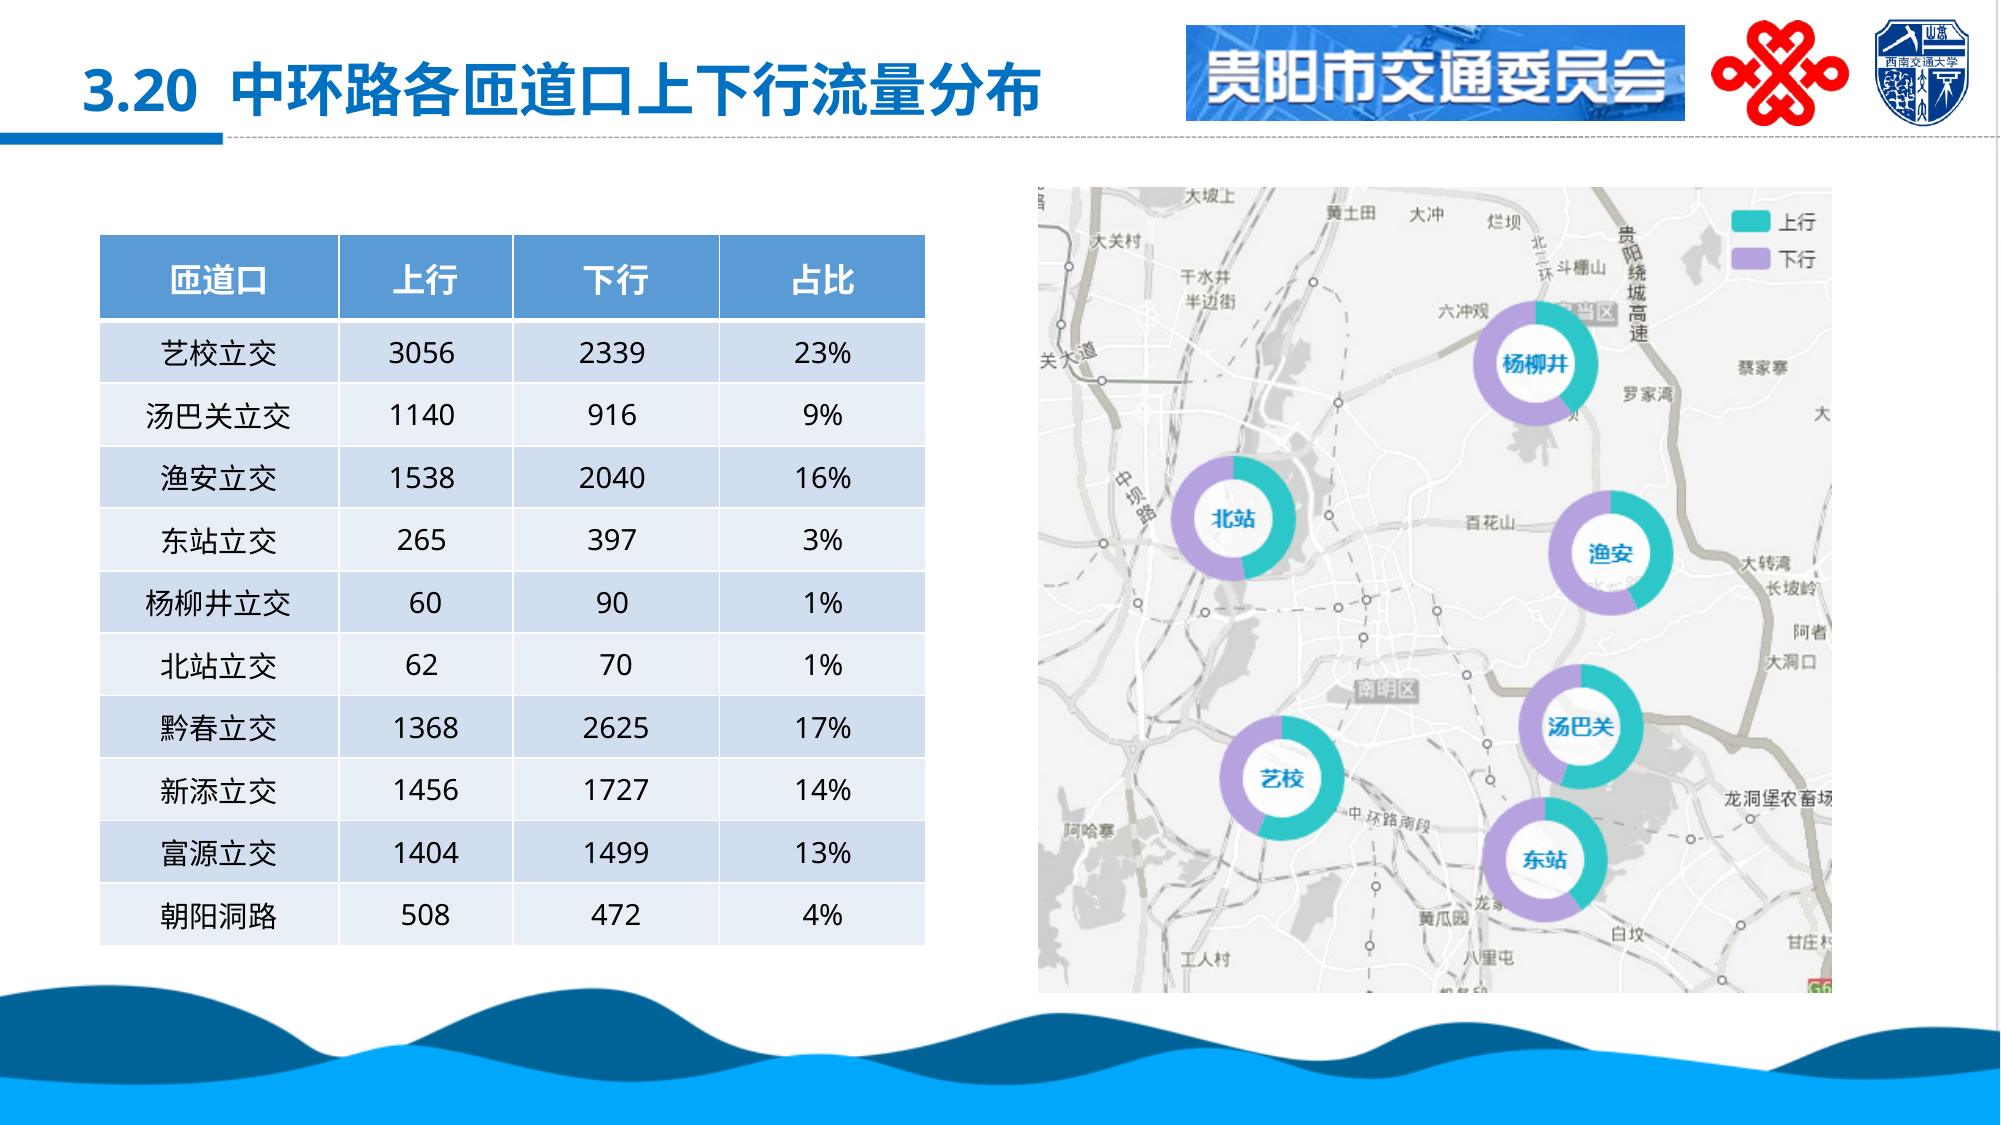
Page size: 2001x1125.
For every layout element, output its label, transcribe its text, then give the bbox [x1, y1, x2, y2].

table_cell 916 [514, 384, 719, 445]
table_cell 1368 [340, 696, 512, 757]
text_box 3.20 中环路各匝道口上下行流量分布 [67, 45, 1080, 132]
slide_number [1412, 1042, 1863, 1103]
table_cell 265 [340, 509, 512, 570]
table_header 上行 [340, 235, 512, 318]
table_cell 4% [720, 884, 925, 945]
table_cell 23% [720, 323, 925, 382]
table_cell 1% [720, 572, 925, 632]
table_cell 艺校立交 [100, 323, 338, 382]
table_cell 朝阳洞路 [100, 884, 338, 945]
table_cell 90 [514, 572, 719, 632]
table_cell 60 [340, 572, 512, 632]
table_cell 汤巴关立交 [100, 384, 338, 445]
table_cell 杨柳井立交 [100, 572, 338, 632]
table_cell 东站立交 [100, 509, 338, 570]
table_cell 9% [720, 384, 925, 445]
table_cell 1456 [340, 759, 512, 820]
table_cell 16% [720, 447, 925, 507]
table_cell 1140 [340, 384, 512, 445]
table_cell 3056 [340, 323, 512, 382]
table_cell 14% [720, 759, 925, 820]
table_cell 2625 [514, 696, 719, 757]
table_cell 1% [720, 634, 925, 695]
table_cell 472 [514, 884, 719, 945]
table_cell 新添立交 [100, 759, 338, 820]
table_cell 北站立交 [100, 634, 338, 695]
table_cell 1538 [340, 447, 512, 507]
table_cell 黔春立交 [100, 696, 338, 757]
table_cell 397 [514, 509, 719, 570]
picture [0, 0, 2001, 1061]
table_cell 3% [720, 509, 925, 570]
table_cell 17% [720, 696, 925, 757]
table_cell 508 [340, 884, 512, 945]
table_header 匝道口 [100, 235, 338, 318]
table_header 占比 [720, 235, 925, 318]
table_cell 70 [514, 634, 719, 695]
table_cell 13% [720, 821, 925, 882]
table_cell 1404 [340, 821, 512, 882]
table_cell 渔安立交 [100, 447, 338, 507]
table_header 下行 [514, 235, 719, 318]
table_cell 2040 [514, 447, 719, 507]
table_cell 1727 [514, 759, 719, 820]
table_cell 1499 [514, 821, 719, 882]
table_cell 富源立交 [100, 821, 338, 882]
table_cell 2339 [514, 323, 719, 382]
table_cell 62 [340, 634, 512, 695]
